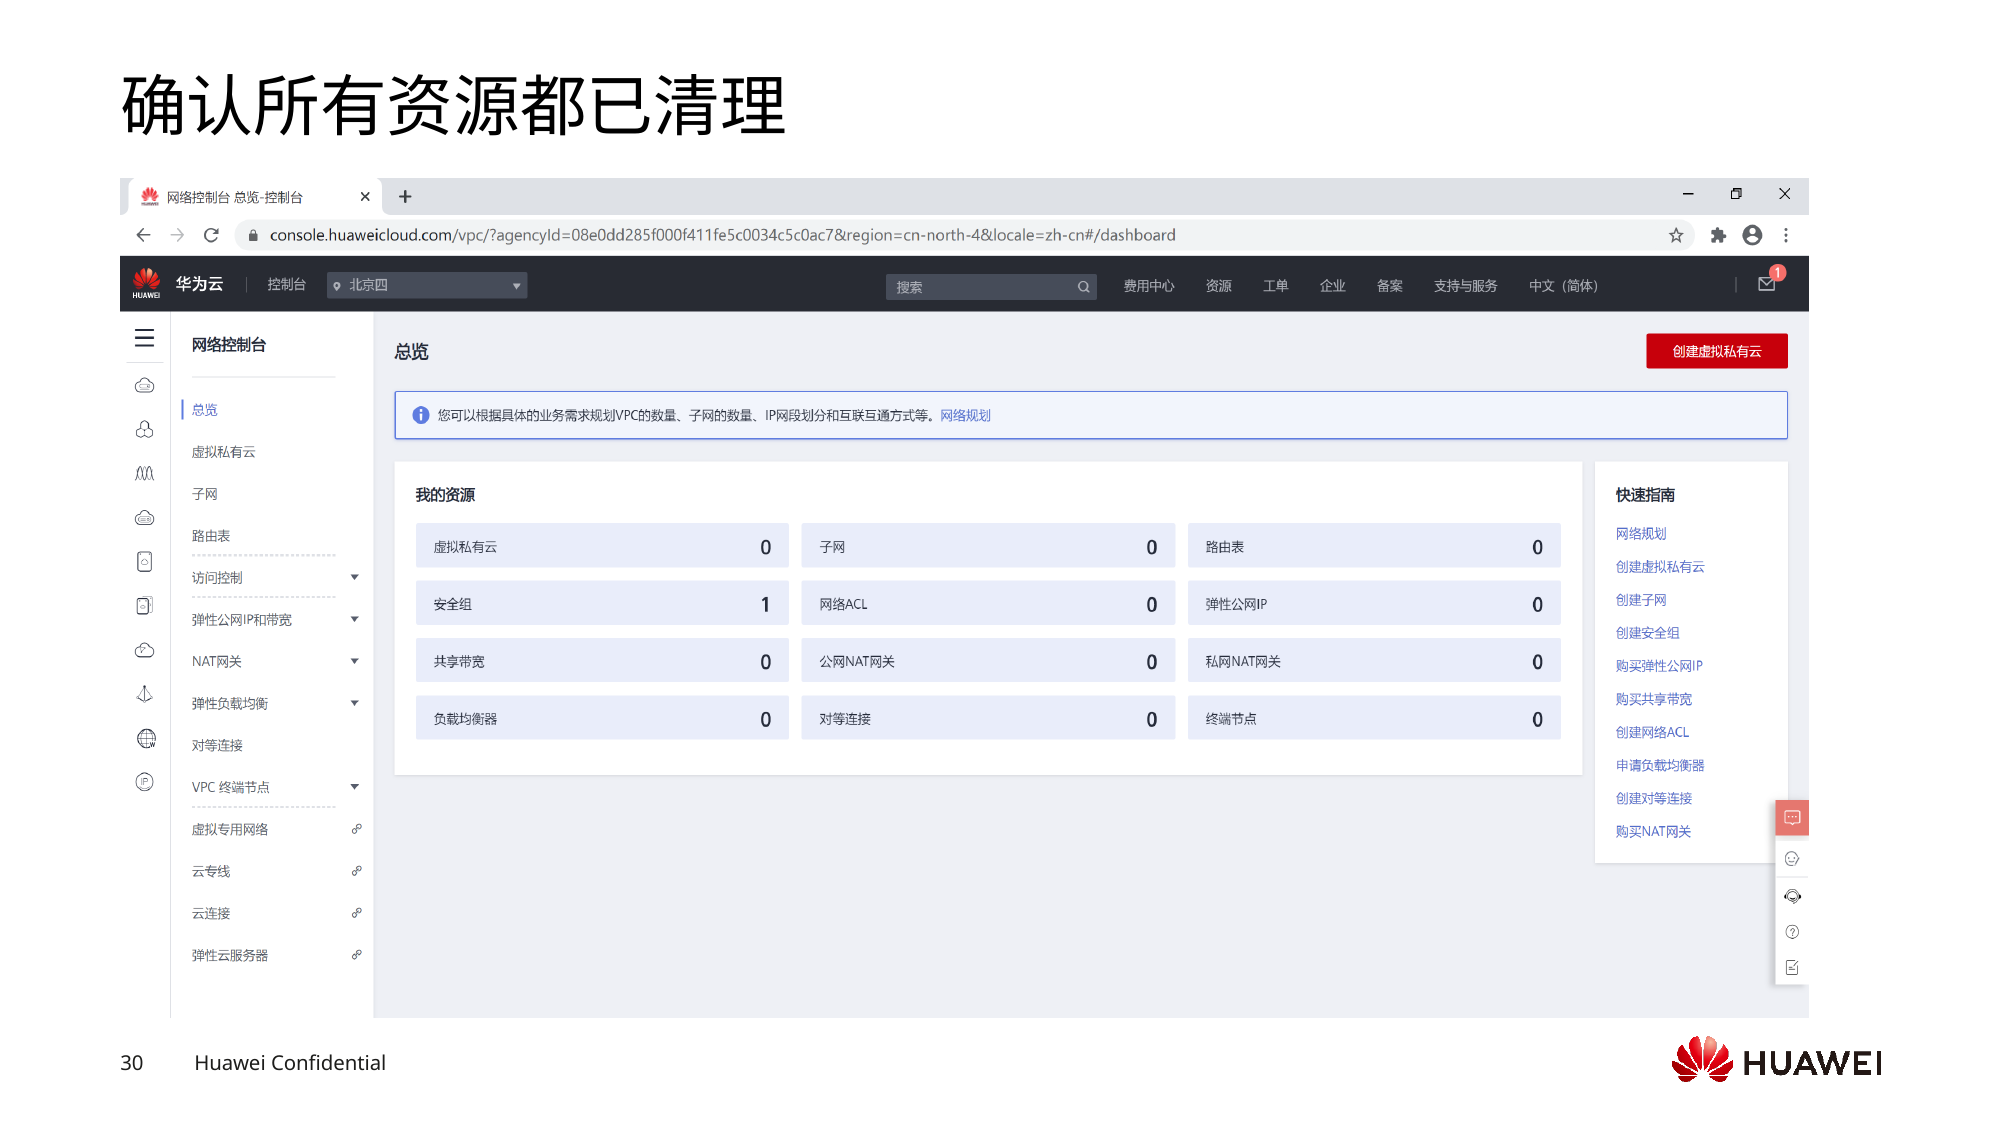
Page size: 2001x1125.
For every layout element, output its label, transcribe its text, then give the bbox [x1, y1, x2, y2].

picture [1672, 1036, 1881, 1082]
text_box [119, 178, 1809, 1018]
title 确认所有资源都已清理 [120, 73, 1880, 154]
